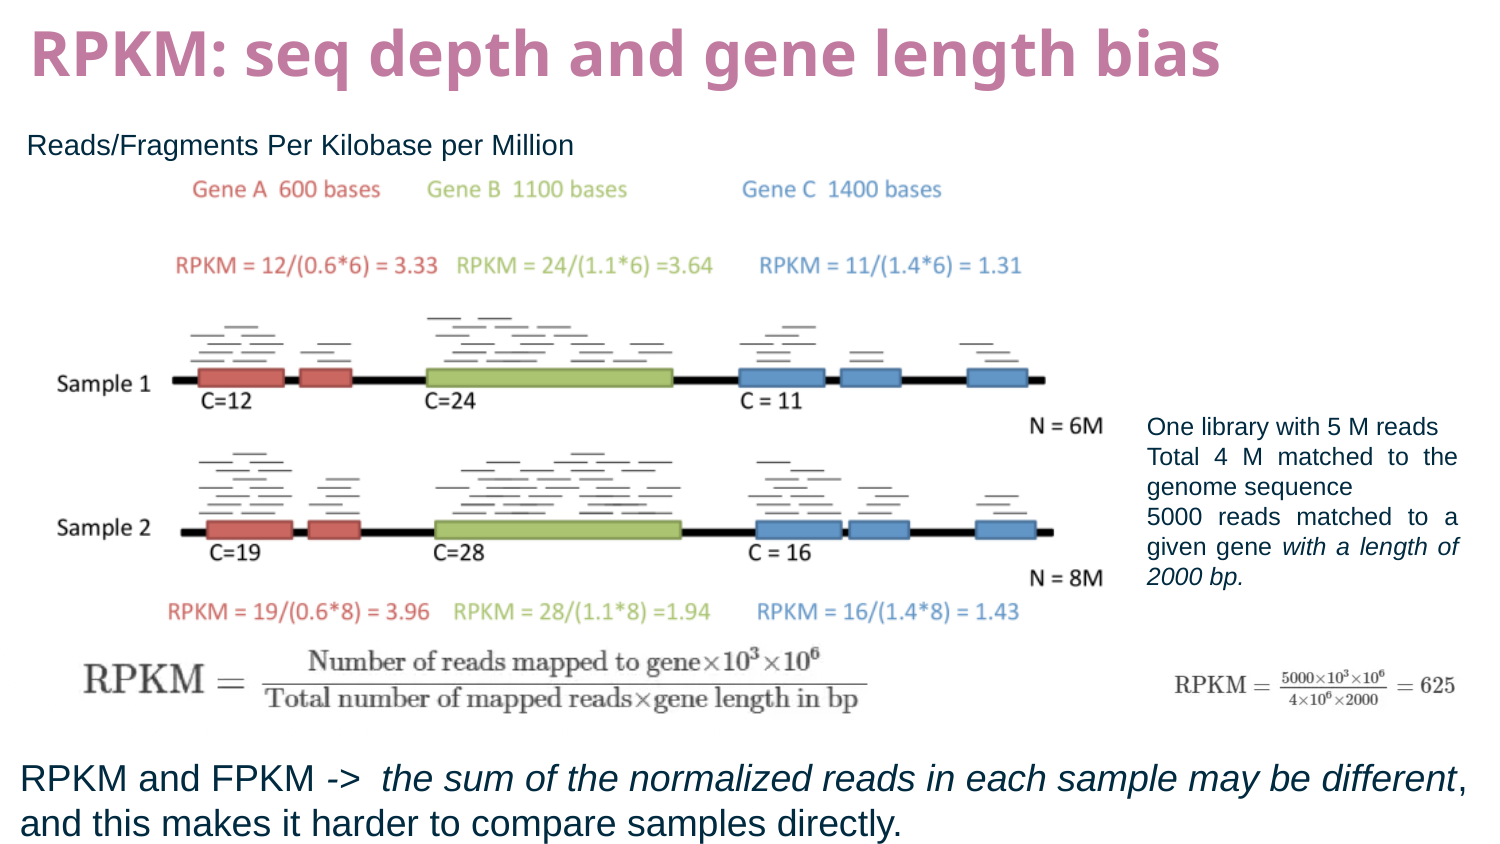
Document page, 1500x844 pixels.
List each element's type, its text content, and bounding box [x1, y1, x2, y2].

picture [1172, 648, 1485, 727]
picture [1151, 577, 1159, 583]
picture [0, 99, 1159, 739]
picture [1151, 420, 1159, 433]
text_box RPKM: seq depth and gene length bias [29, 22, 1500, 144]
text_box One library with 5 M reads Total 4 M matched to the genome sequence 5000 reads matched to a given gene with a length of 2000 bp. [1164, 405, 1471, 596]
text_box RPKM and FPKM -> the sum of the normalized reads in each sample may be different, and this makes it harder to compare samples directly. [8, 748, 1500, 844]
